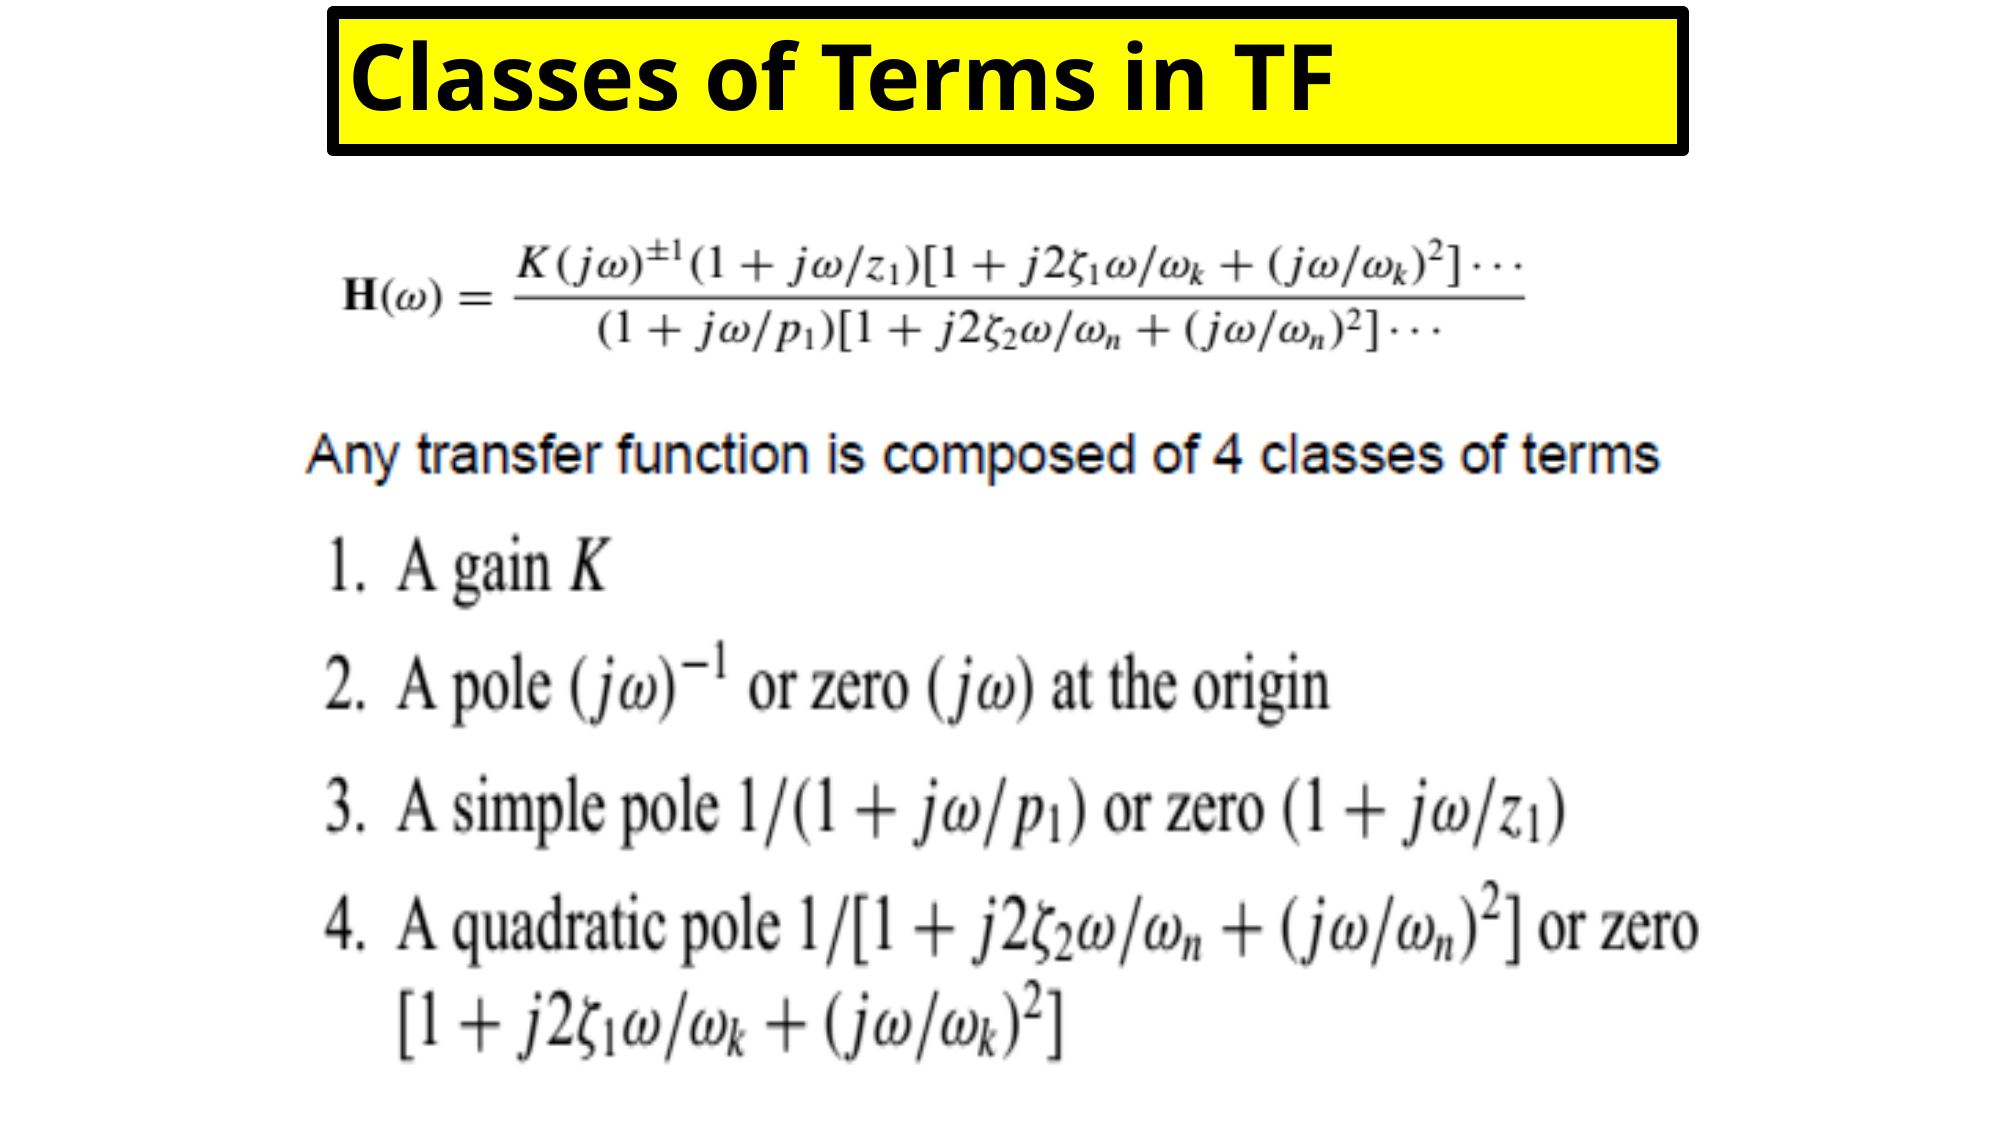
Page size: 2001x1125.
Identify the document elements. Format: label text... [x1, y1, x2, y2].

title Classes of Terms in TF [333, 12, 1684, 150]
picture [287, 196, 1721, 1088]
